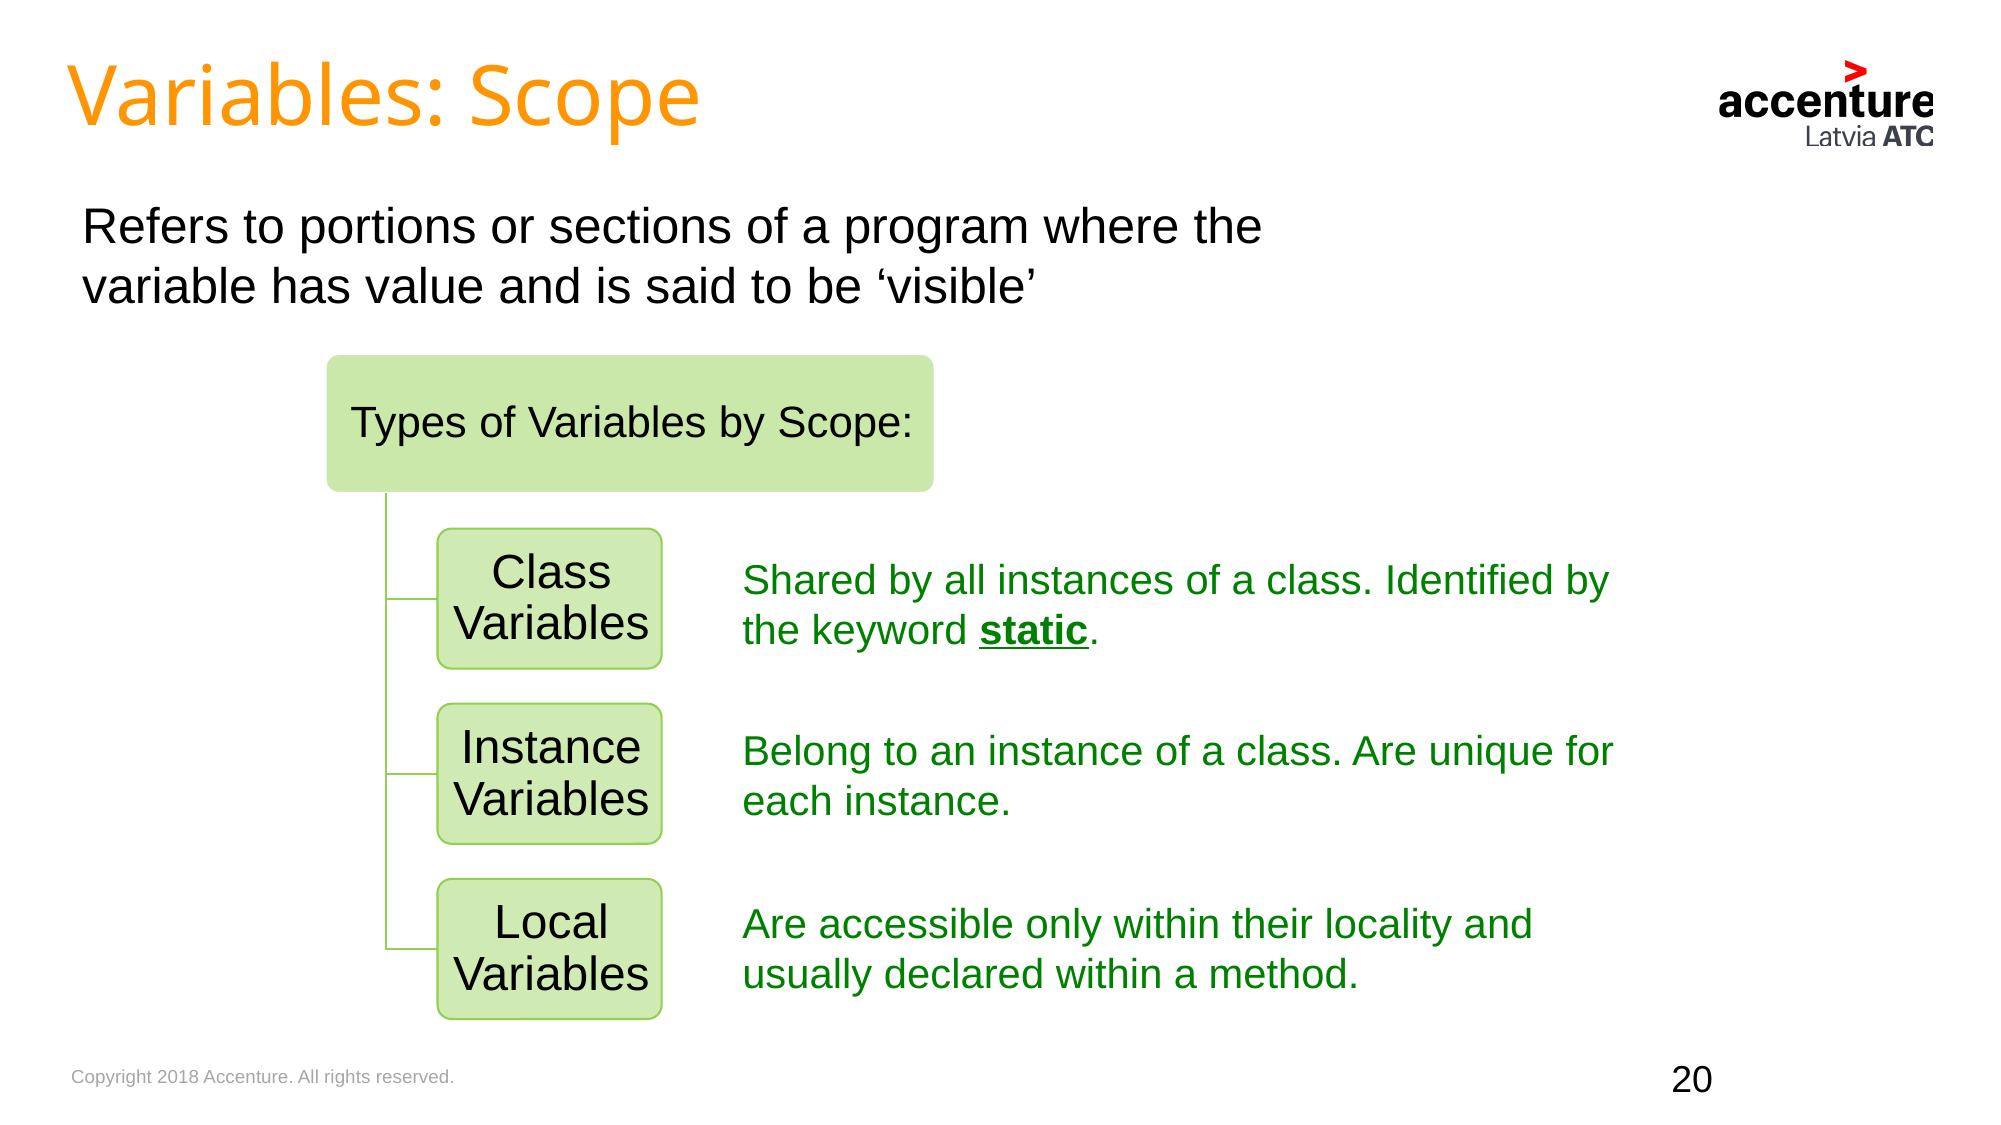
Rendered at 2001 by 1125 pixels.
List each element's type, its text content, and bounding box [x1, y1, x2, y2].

text_box Shared by all instances of a class. Identified by the keyword static. [1325, 545, 1662, 661]
text_box 20 [1449, 1062, 1728, 1107]
text_box Are accessible only within their locality and usually declared within a method. [1325, 889, 1662, 1005]
title Variables: Scope [67, 61, 1316, 186]
text_box Belong to an instance of a class. Are unique for each instance. [1325, 716, 1662, 832]
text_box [324, 352, 1325, 1020]
list Refers to portions or sections of a program where the variable has value and is said to be ‘visible’ [67, 186, 1316, 861]
